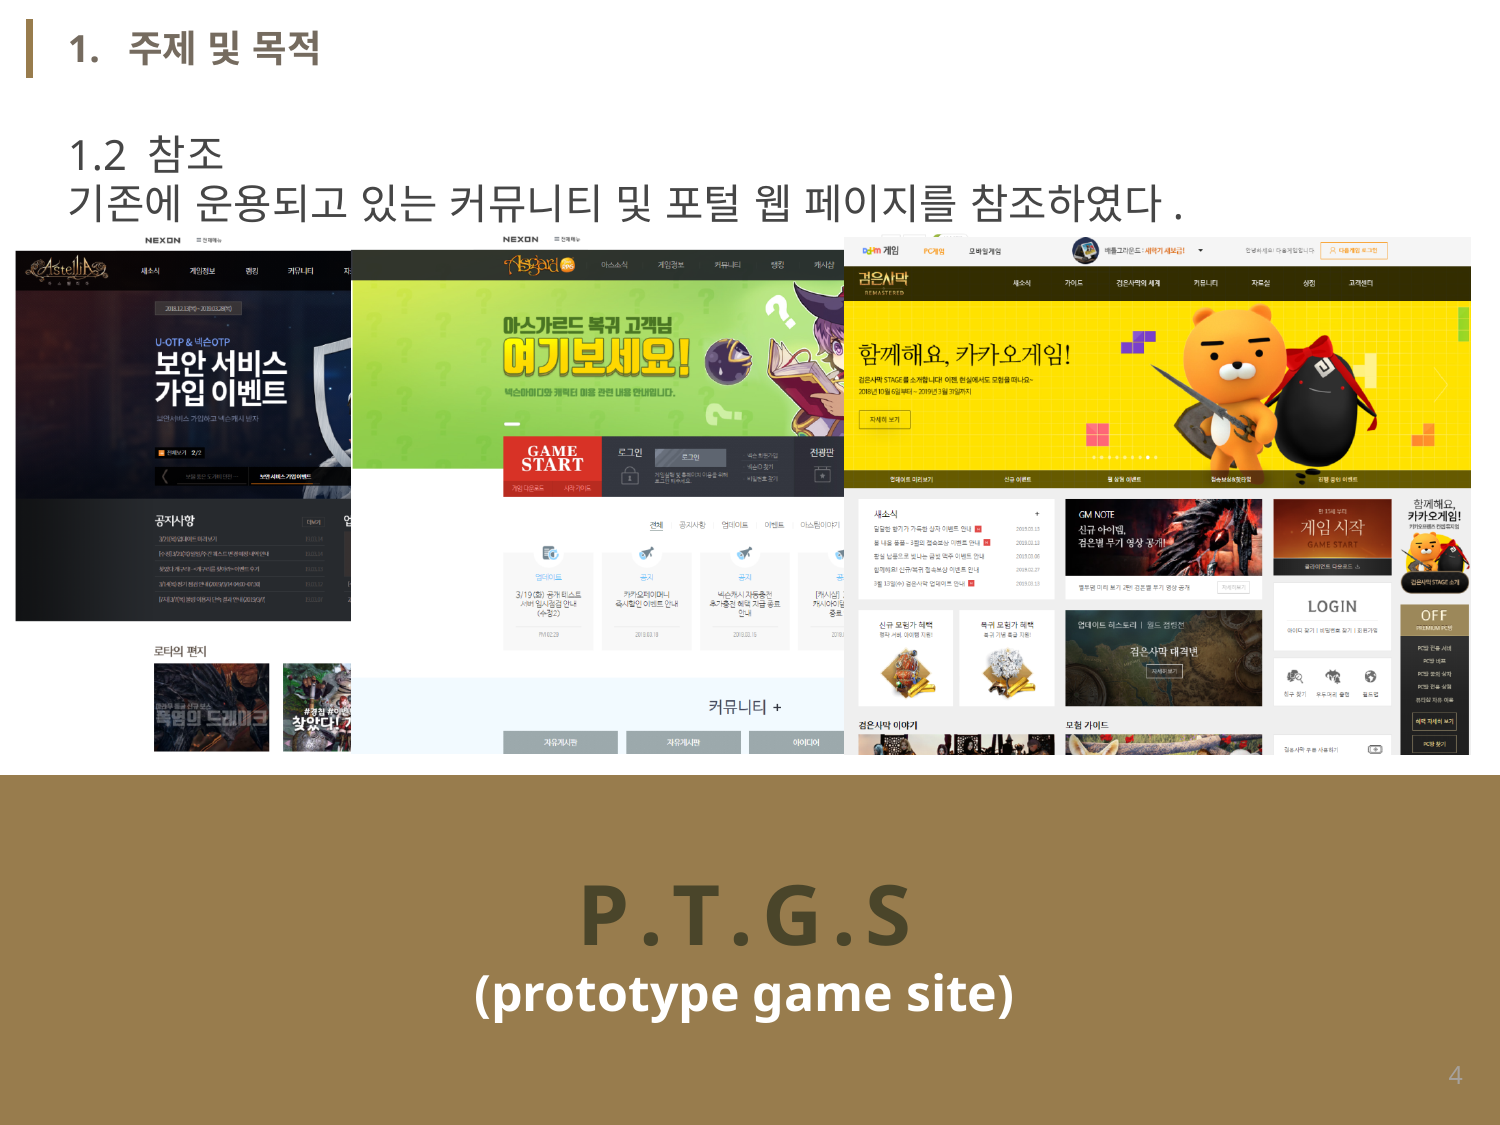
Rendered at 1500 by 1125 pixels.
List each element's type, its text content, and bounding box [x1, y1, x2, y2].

text_box P . T . G . S (prototype game site) [439, 854, 1049, 1030]
text_box 1. 주제 및 목적 [53, 17, 420, 78]
picture [14, 230, 1471, 756]
text_box 1.2 참조 기존에 운용되고 있는 커뮤니티 및 포털 웹 페이지를 참조하였다. [53, 120, 1436, 235]
slide_number 4 [1128, 1046, 1478, 1107]
text_box [0, 773, 1500, 1125]
